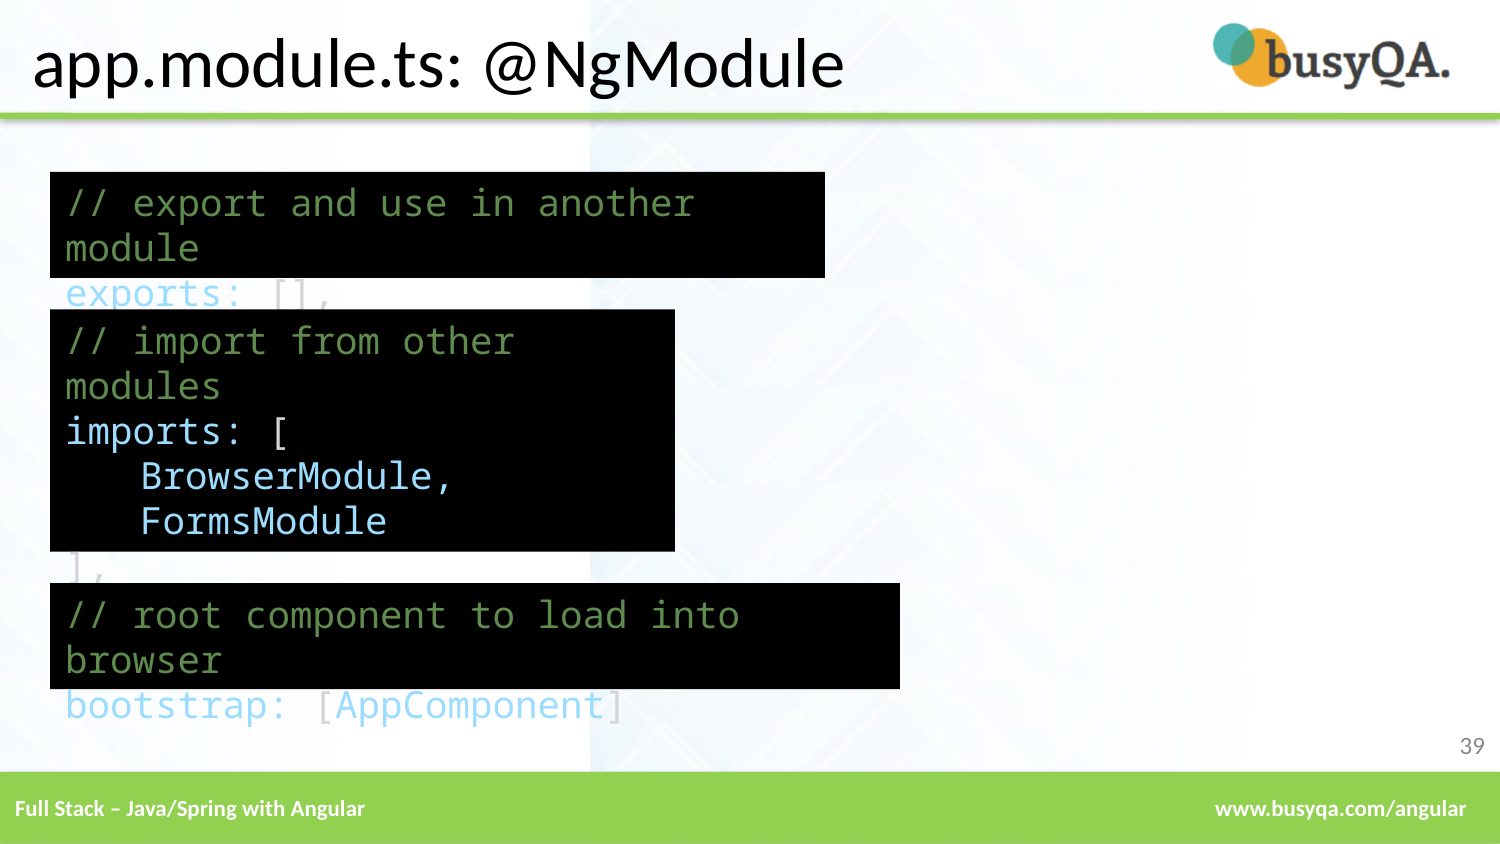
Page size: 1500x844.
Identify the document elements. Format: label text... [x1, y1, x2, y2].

title app.module.ts: @NgModule [17, 8, 1368, 110]
picture [0, 0, 1500, 113]
text_box // import from other modules imports: [ BrowserModule, FormsModule ], [50, 309, 675, 552]
picture [0, 119, 1500, 771]
text_box // root component to load into browser bootstrap: [AppComponent] [50, 583, 900, 690]
text_box // export and use in another module exports: [], [50, 171, 825, 278]
